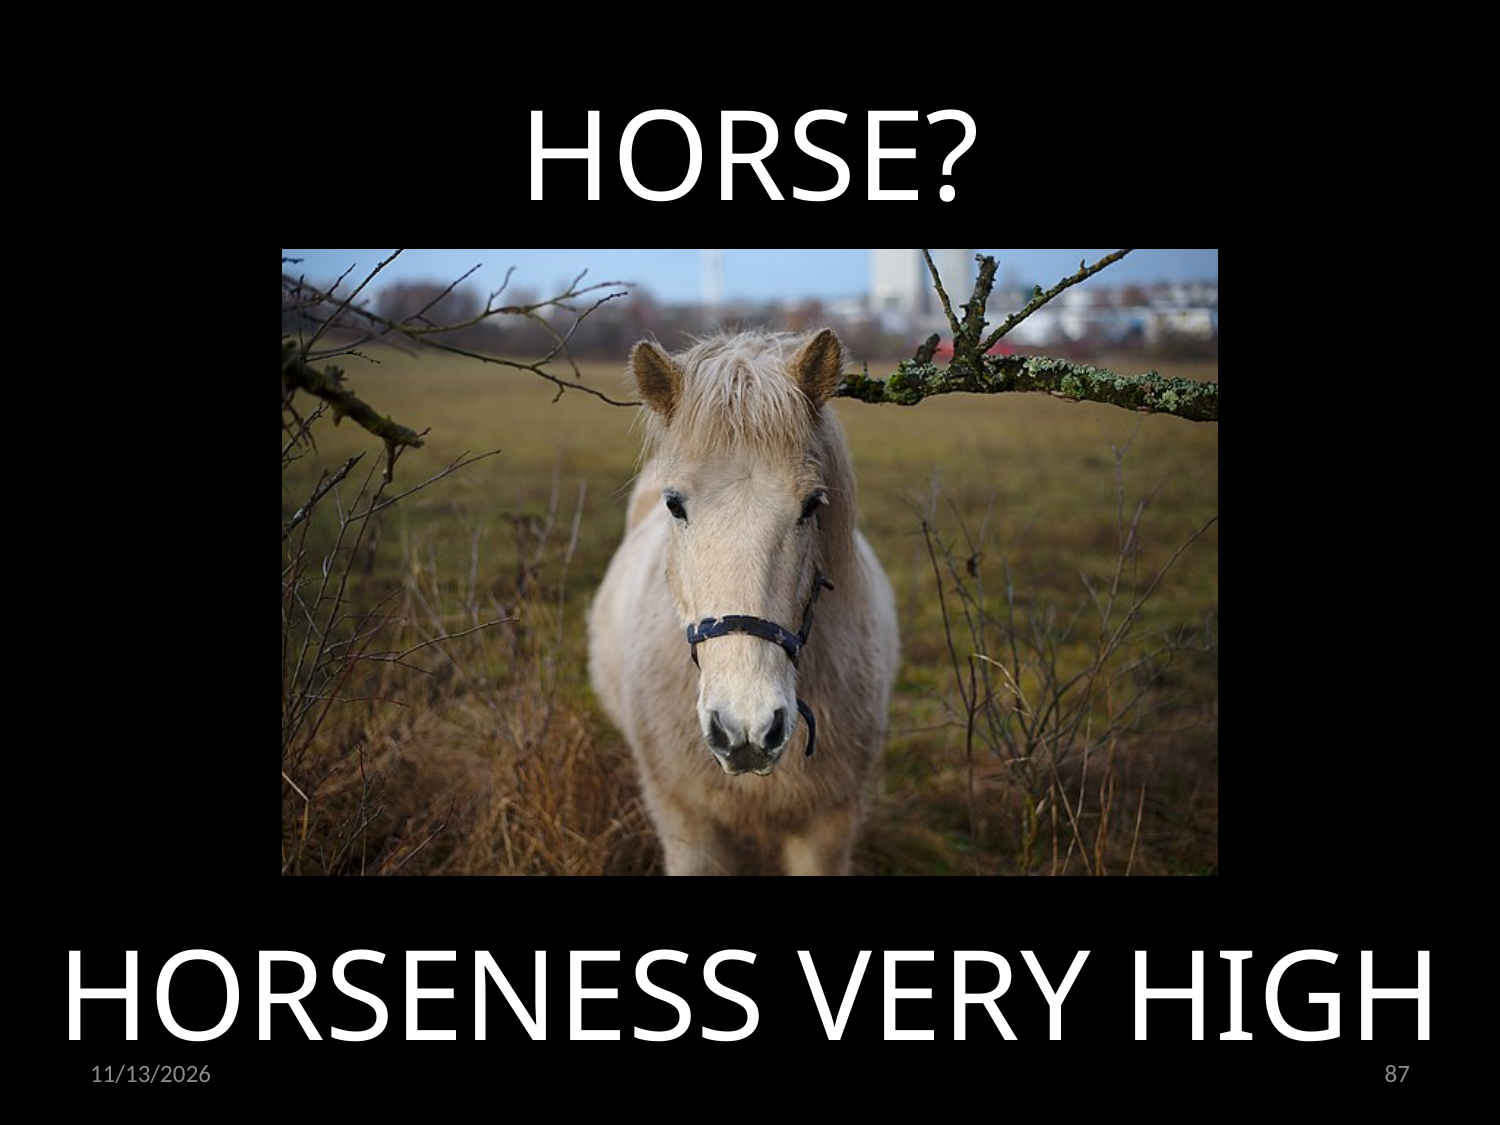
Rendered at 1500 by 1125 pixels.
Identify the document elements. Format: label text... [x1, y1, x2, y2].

list HORSE? [0, 68, 1500, 170]
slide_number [75, 1042, 425, 1103]
slide_number 87 [1074, 1042, 1425, 1103]
text_box HORSENESS VERY HIGH [0, 908, 1500, 1010]
picture [281, 249, 1219, 876]
